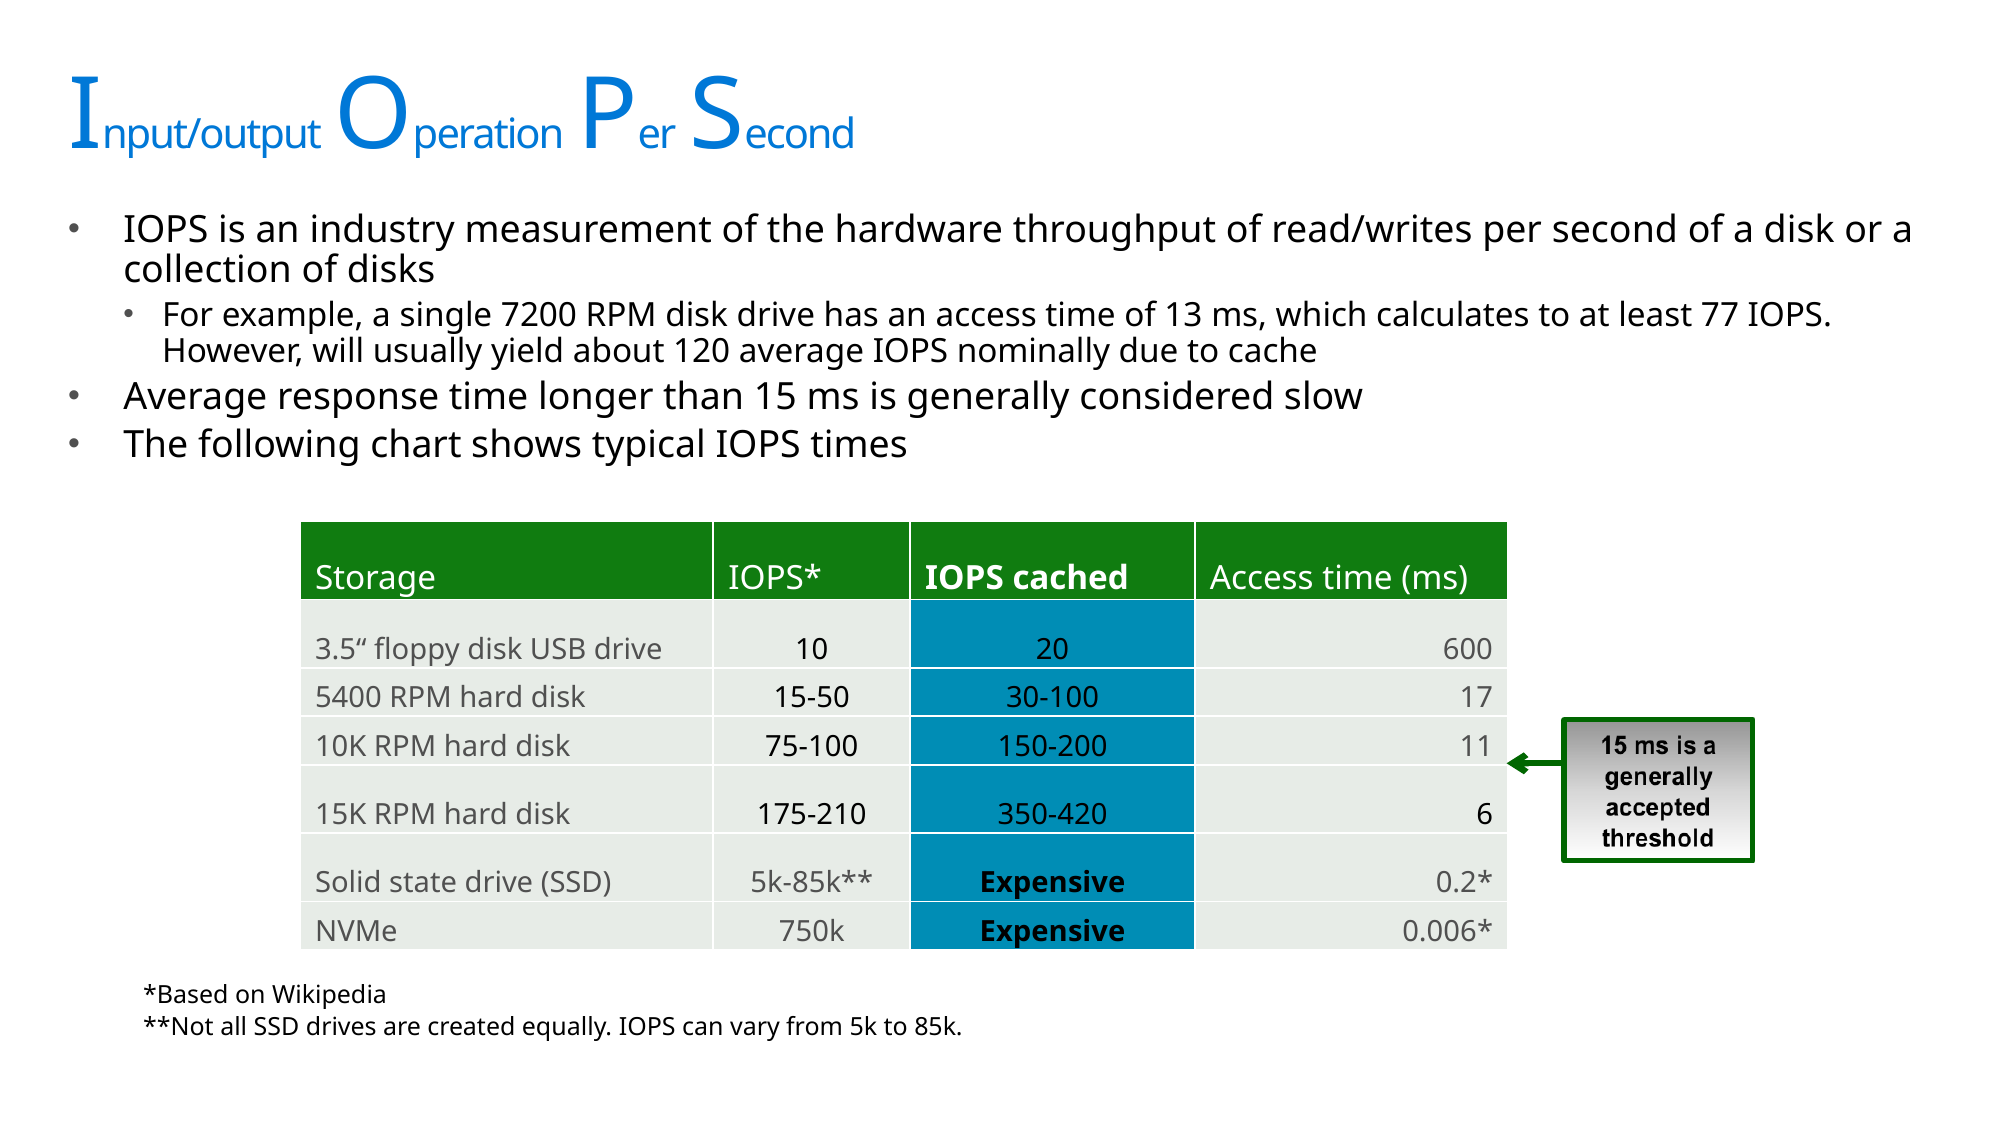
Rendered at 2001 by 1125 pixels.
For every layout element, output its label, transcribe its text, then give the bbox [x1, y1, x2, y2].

table_cell 750k [714, 902, 909, 949]
table_cell 6 [1196, 766, 1507, 832]
table_cell Expensive [911, 902, 1194, 949]
table_cell 150-200 [911, 717, 1194, 764]
picture [1561, 717, 1755, 867]
table_cell 10 [714, 600, 909, 667]
table_cell 0.006* [1196, 902, 1507, 949]
table_cell NVMe [301, 902, 712, 949]
table_header Access time (ms) [1196, 522, 1507, 599]
table_cell 15K RPM hard disk [301, 766, 712, 832]
table_cell 3.5“ floppy disk USB drive [301, 600, 712, 667]
table_cell 30-100 [911, 669, 1194, 715]
table_cell 75-100 [714, 717, 909, 764]
table_cell 0.2* [1196, 834, 1507, 901]
table_cell 10K RPM hard disk [301, 717, 712, 764]
table_header IOPS* [714, 522, 909, 599]
table_cell Expensive [911, 834, 1194, 901]
title Input/output Operation Per Second [44, 47, 1957, 196]
table_cell 11 [1196, 717, 1507, 764]
table_header Storage [301, 522, 712, 599]
table_header IOPS cached [911, 522, 1194, 599]
table_cell 600 [1196, 600, 1507, 667]
table_cell 15-50 [714, 669, 909, 715]
table_cell 20 [911, 600, 1194, 667]
table_cell 17 [1196, 669, 1507, 715]
table_cell Solid state drive (SSD) [301, 834, 712, 901]
table_cell 350-420 [911, 766, 1194, 832]
table_cell 175-210 [714, 766, 909, 832]
table_cell 5400 RPM hard disk [301, 669, 712, 715]
table_cell 5k-85k** [714, 834, 909, 901]
list IOPS is an industry measurement of the hardware throughput of read/writes per second of a disk or a collection of disks For example, a single 7200 RPM disk drive has an access time of 13 ms, which calculates to at least 77 IOPS. However, will usually yield about 120 average IOPS nominally due to cache Average response time longer than 15 ms is generally considered slow The following chart shows typical IOPS times *Based on Wikipedia **Not all SSD drives are created equally. IOPS can vary from 5k to 85k. [44, 196, 1956, 1125]
